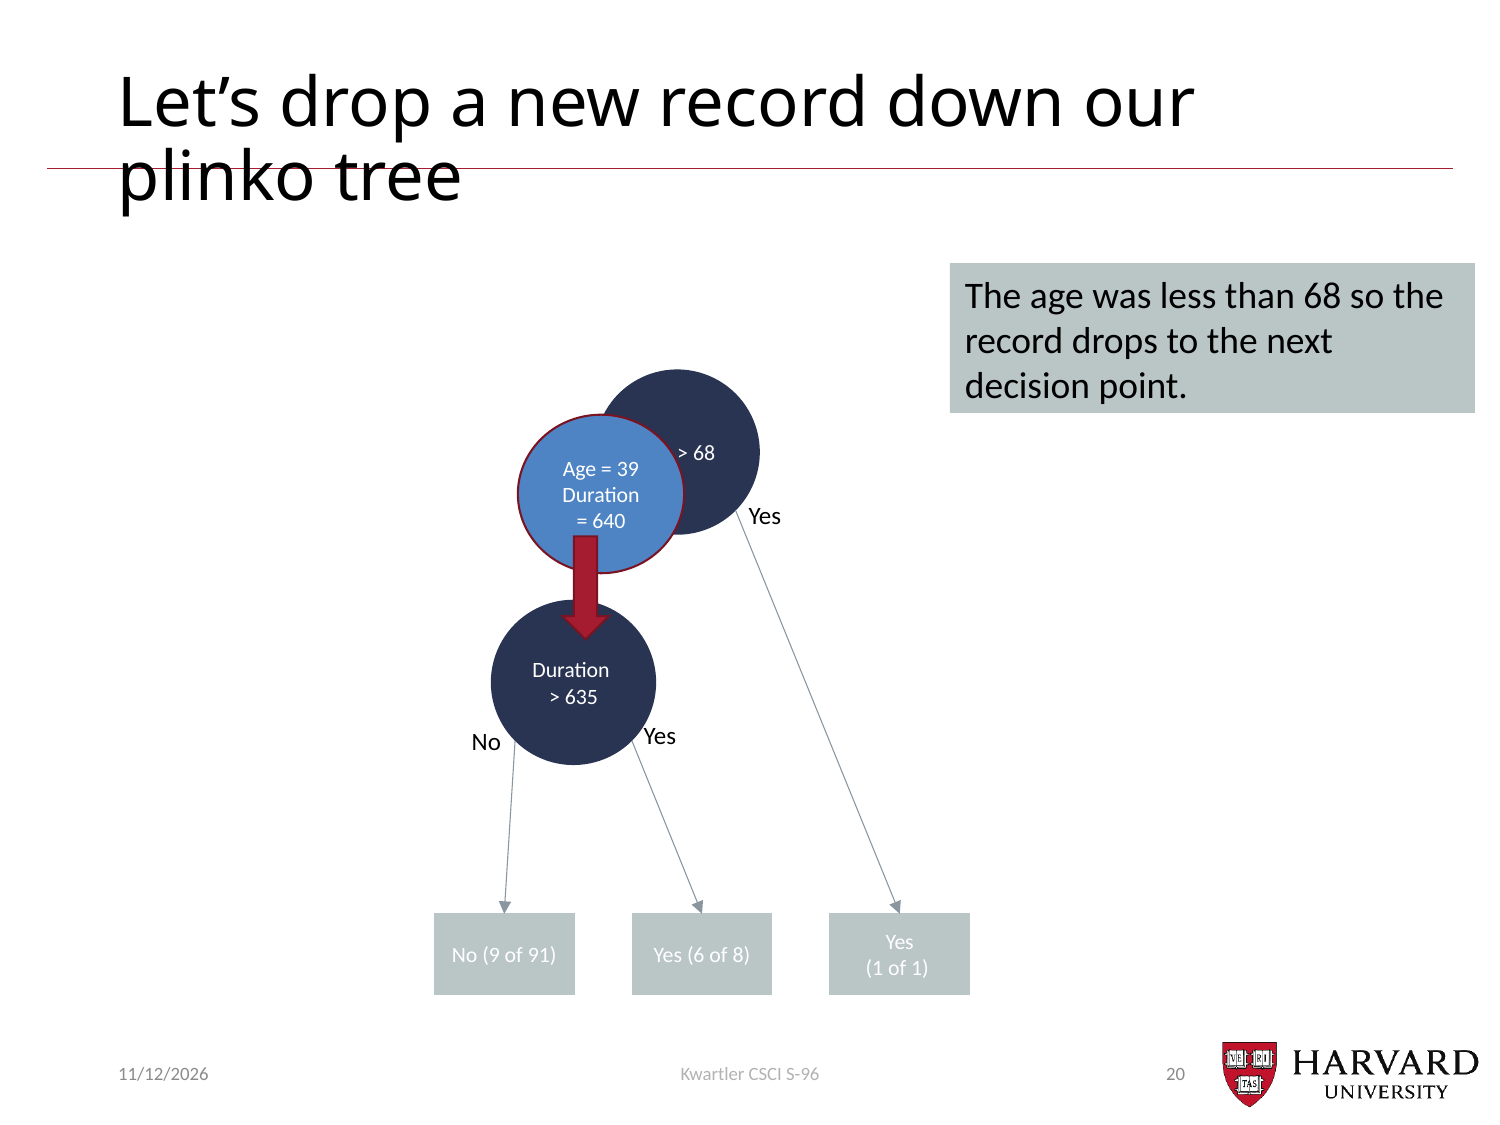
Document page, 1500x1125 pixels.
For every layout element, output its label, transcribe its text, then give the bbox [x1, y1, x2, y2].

text_box The age was less than 68 so the record drops to the next decision point. [949, 263, 1475, 413]
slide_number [103, 1042, 441, 1103]
title Let’s drop a new record down our plinko tree [103, 59, 1397, 157]
footer Kwartler CSCI S-96 [496, 1042, 1004, 1103]
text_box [434, 369, 970, 995]
picture [1200, 1024, 1500, 1125]
slide_number 20 [1059, 1042, 1200, 1103]
